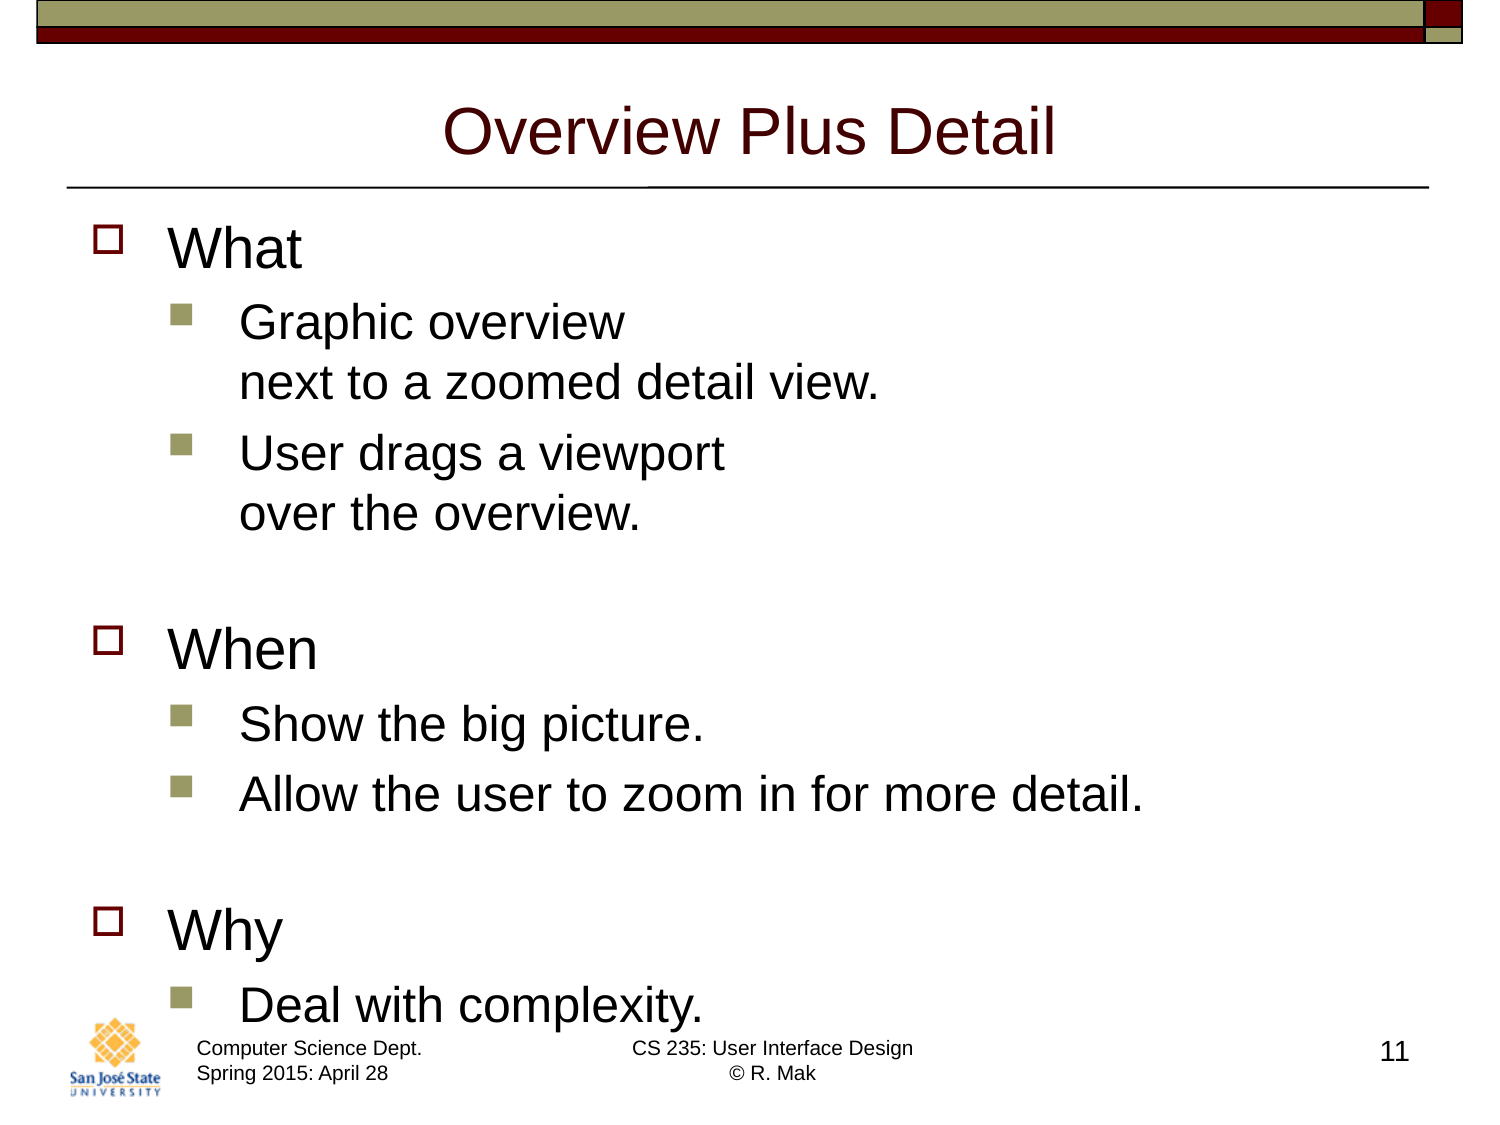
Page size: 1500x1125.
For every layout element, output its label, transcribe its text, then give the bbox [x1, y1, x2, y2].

slide_number 11 [1112, 1025, 1425, 1100]
picture [60, 1012, 166, 1112]
title Overview Plus Detail [75, 67, 1425, 175]
list What Graphic overview next to a zoomed detail view. User drags a viewport over the overview. When Show the big picture. Allow the user to zoom in for more detail. Why Deal with complexity. [75, 202, 1425, 998]
